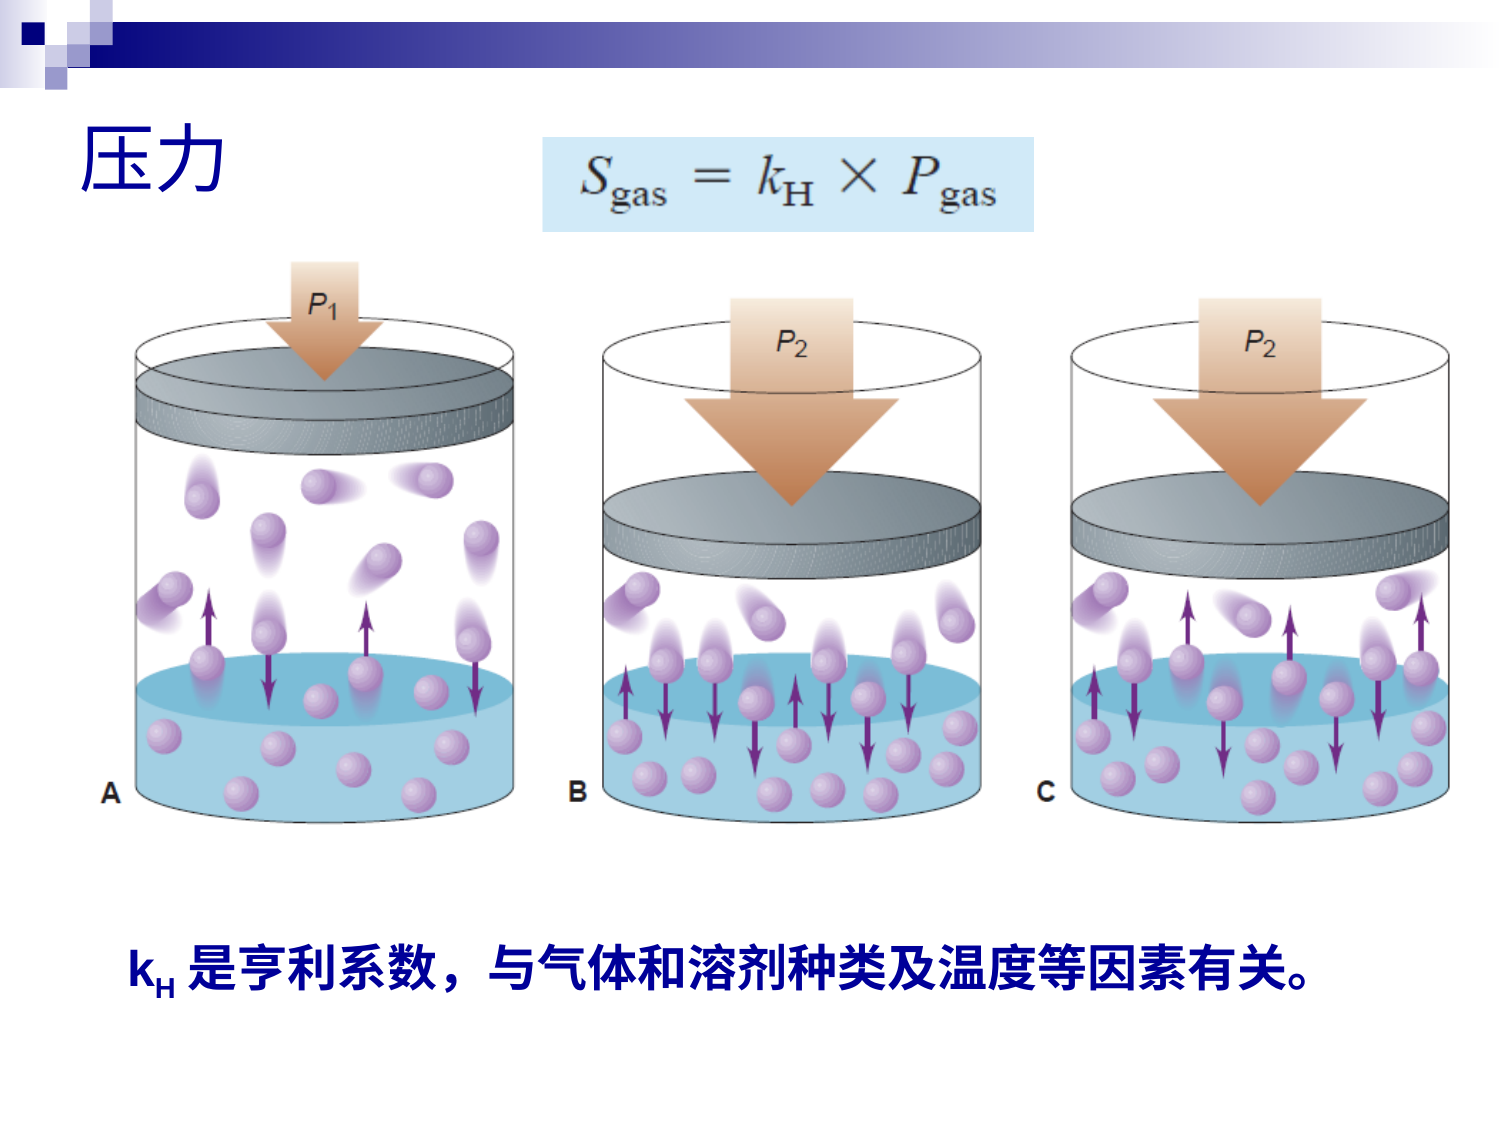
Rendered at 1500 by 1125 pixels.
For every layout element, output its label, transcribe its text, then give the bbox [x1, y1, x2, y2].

text_box kH是亨利系数，与气体和溶剂种类及温度等因素有关。 [112, 928, 1459, 1012]
title 压力 [64, 101, 266, 212]
picture [29, 136, 1472, 868]
